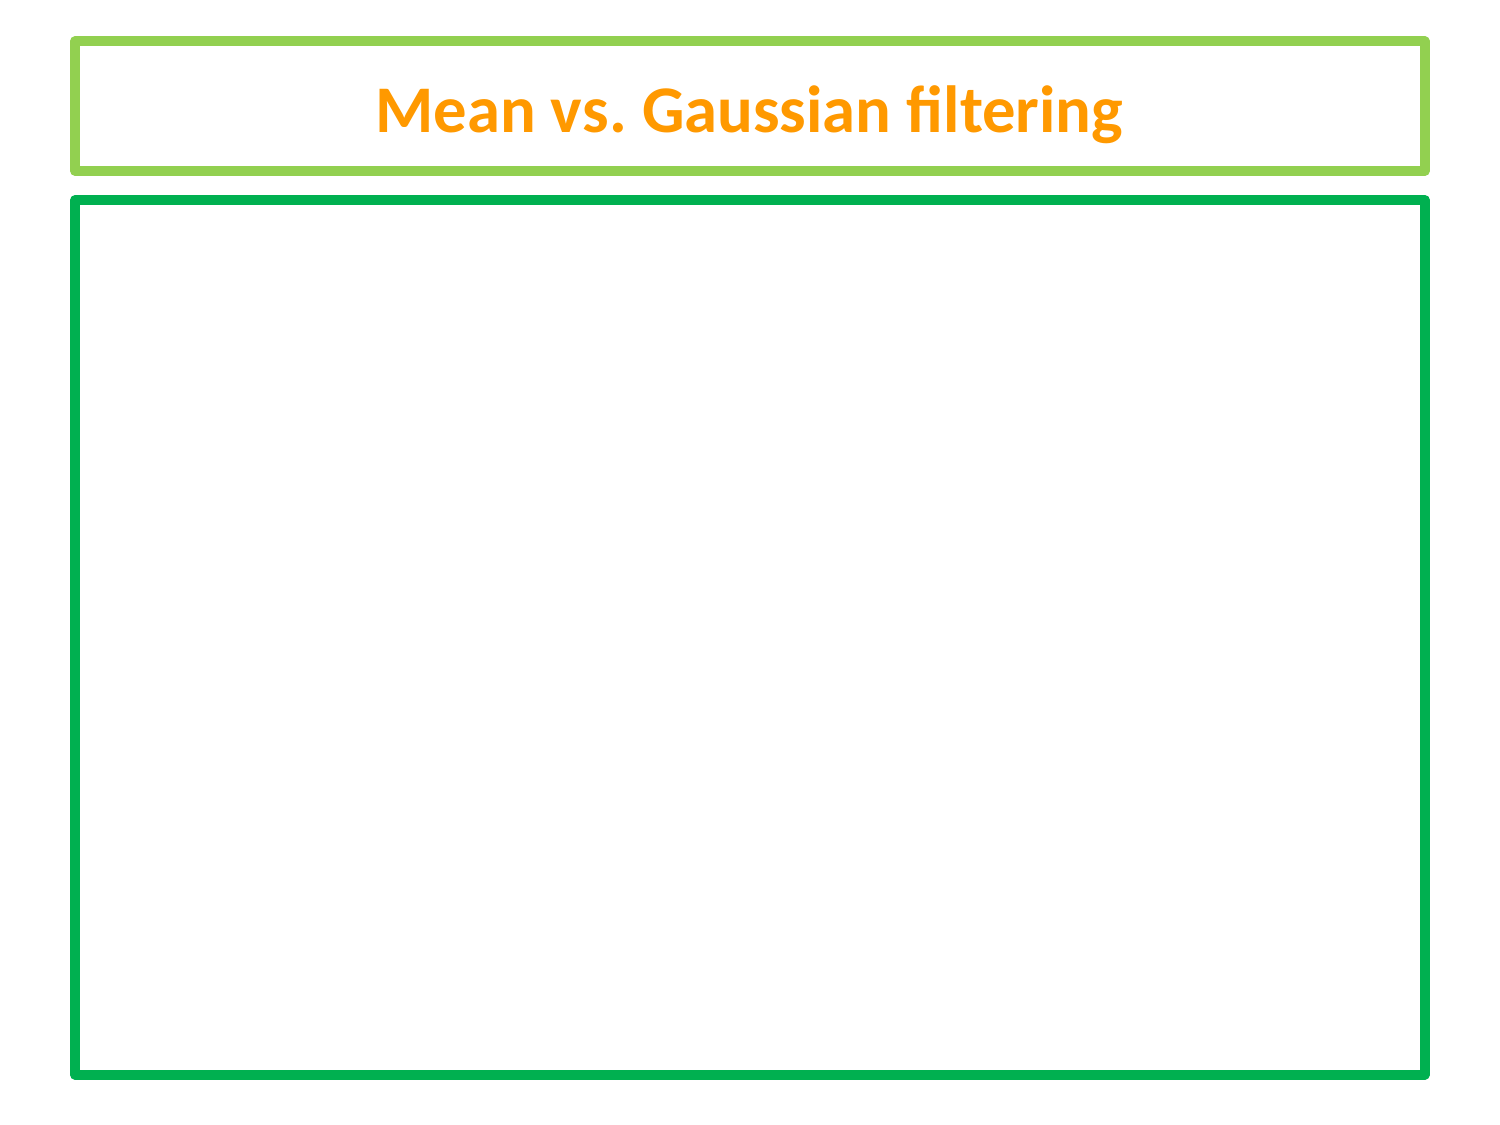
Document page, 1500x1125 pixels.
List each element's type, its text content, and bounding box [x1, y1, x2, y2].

text_box Mean vs. Gaussian filtering [75, 41, 1425, 171]
text_box [75, 199, 1425, 1075]
